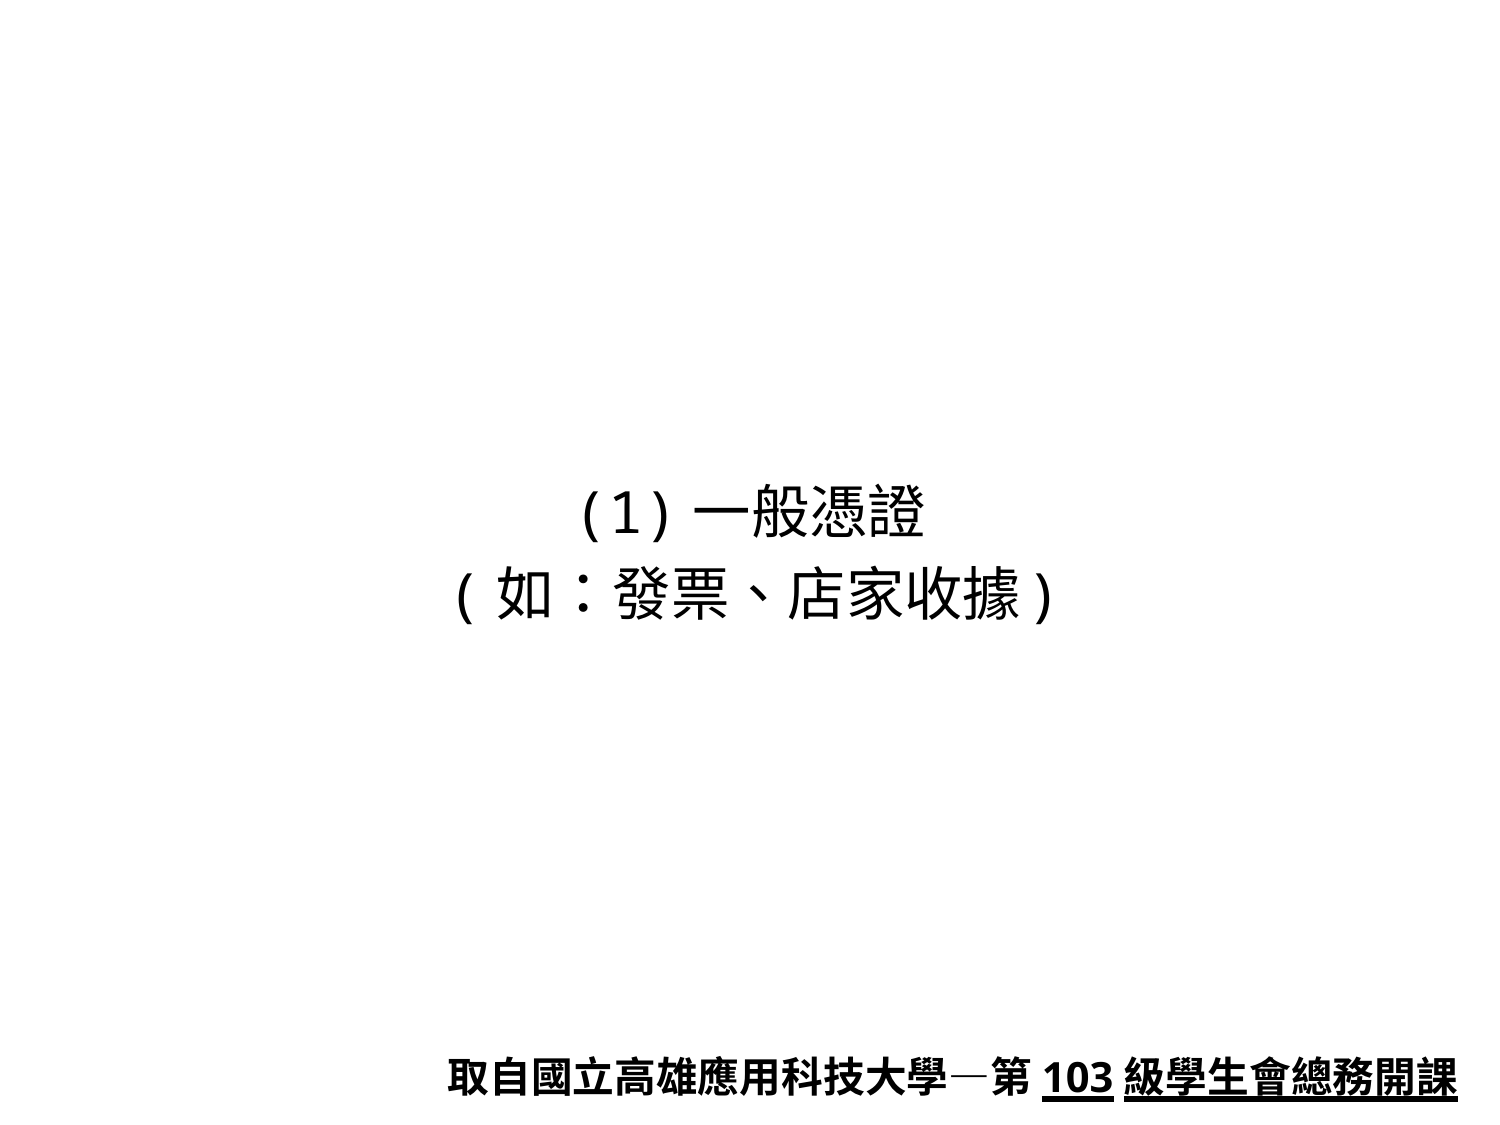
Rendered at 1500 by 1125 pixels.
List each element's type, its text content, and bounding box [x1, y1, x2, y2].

text_box (1)一般憑證 (如：發票、店家收據) [74, 457, 1425, 645]
text_box 取自國立高雄應用科技大學—第103級學生會總務開課 [432, 1043, 1496, 1109]
